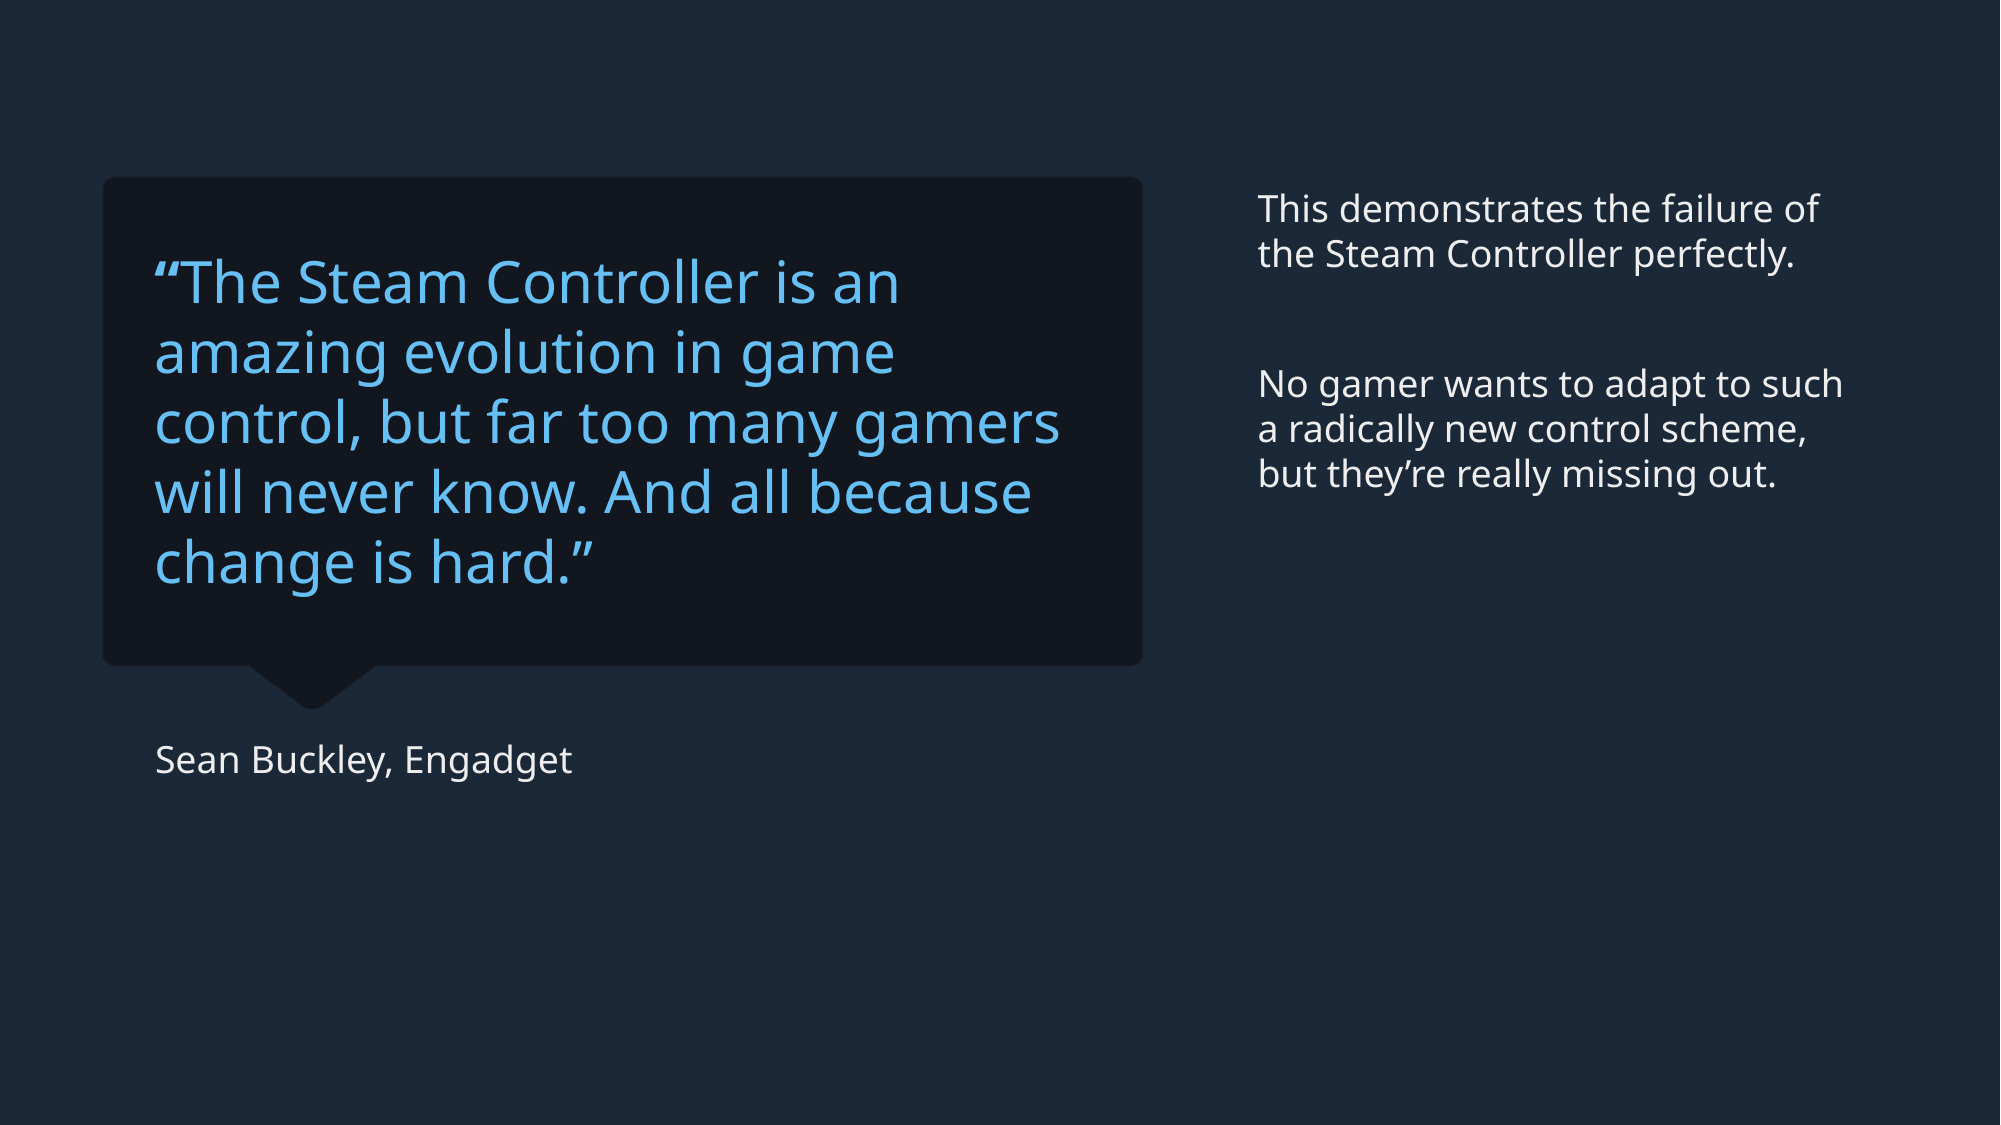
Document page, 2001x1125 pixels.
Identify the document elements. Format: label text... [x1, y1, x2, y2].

list Sean Buckley, Engadget [139, 728, 1107, 846]
title “The Steam Controller is an amazing evolution in game control, but far too many gamers will never know. And all because change is hard.” [139, 203, 1107, 638]
list This demonstrates the failure of the Steam Controller perfectly. No gamer wants to adapt to such a radically new control scheme, but they’re really missing out. [1242, 177, 1868, 846]
